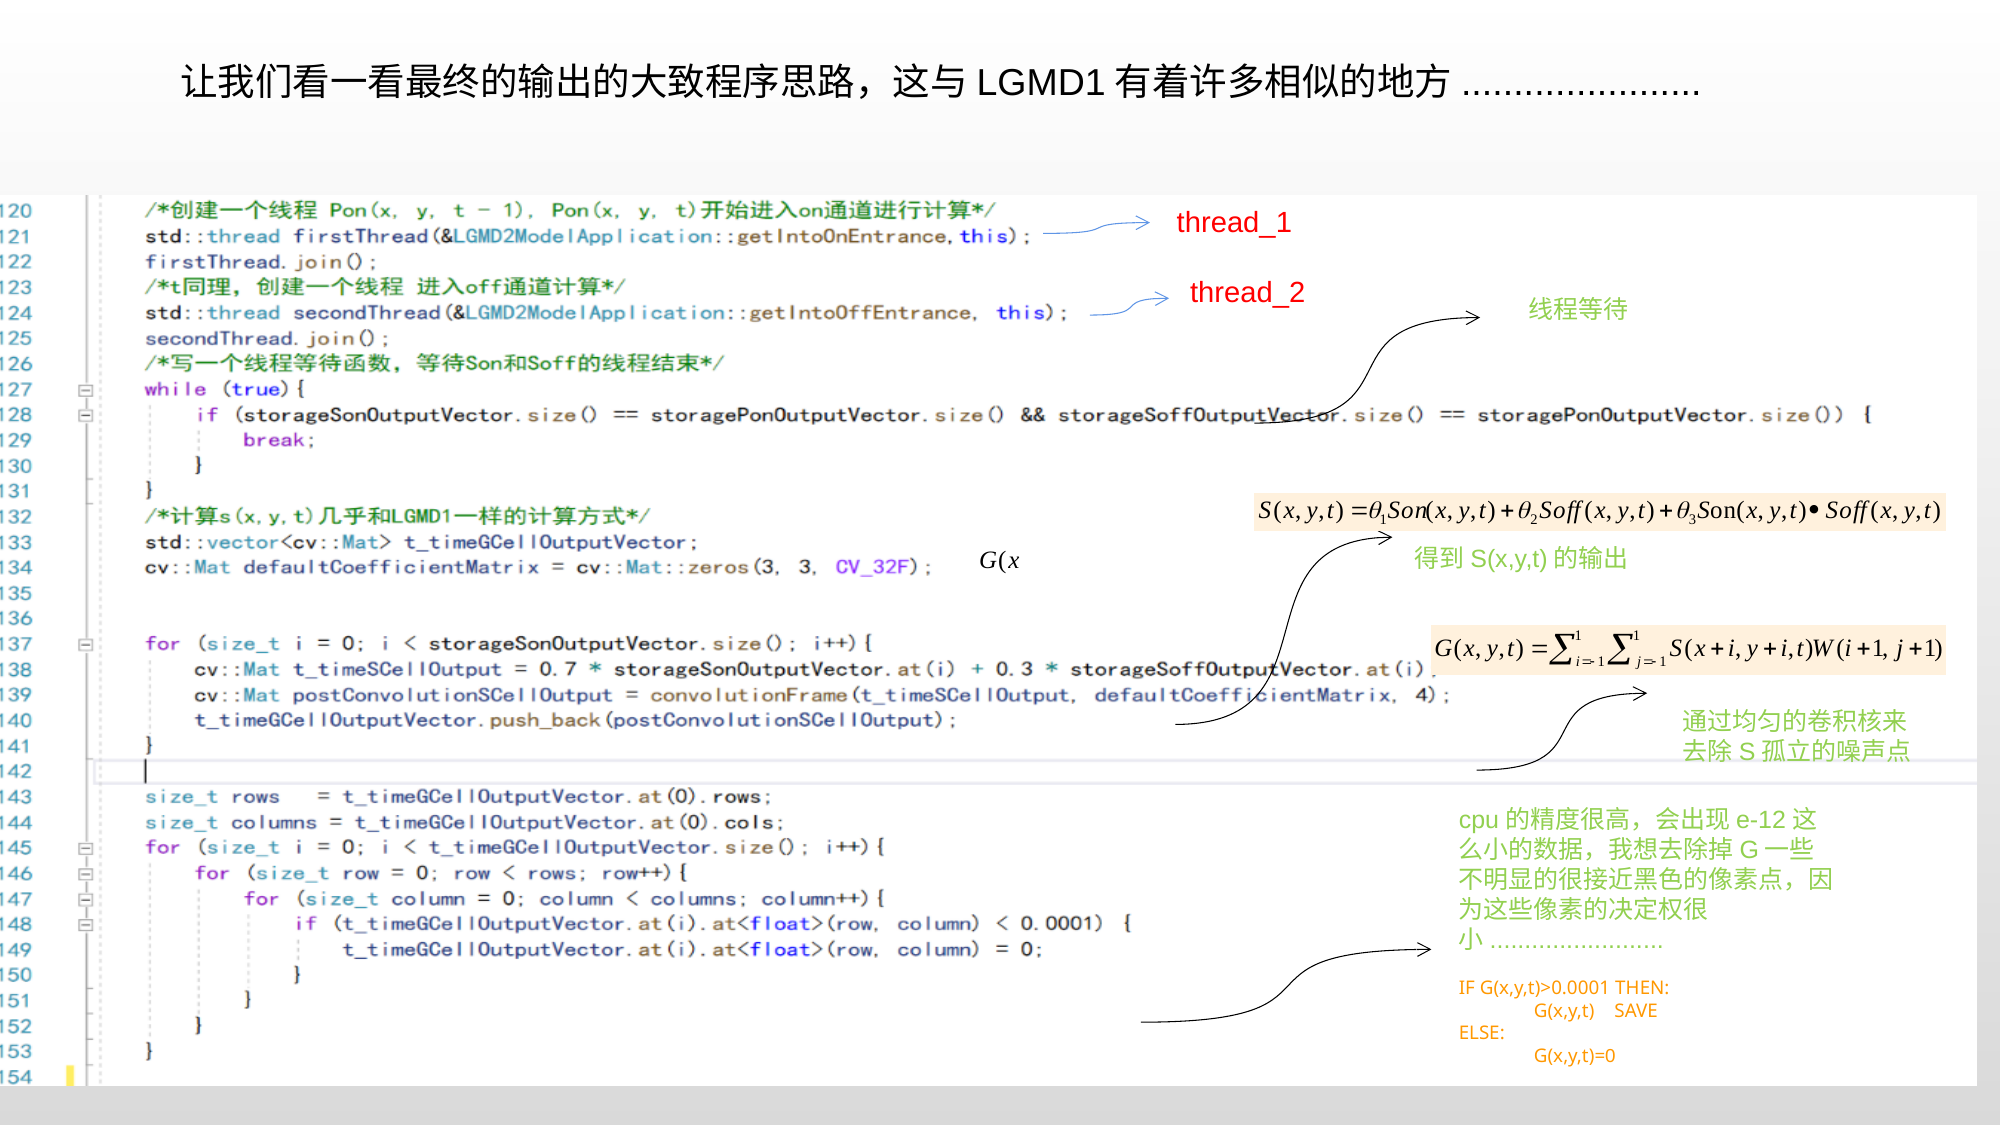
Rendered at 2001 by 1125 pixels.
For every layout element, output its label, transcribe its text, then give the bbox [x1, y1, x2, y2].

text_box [1476, 693, 1648, 771]
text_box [1254, 493, 1946, 531]
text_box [1431, 625, 1946, 676]
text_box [1254, 317, 1481, 424]
picture [0, 195, 1977, 1086]
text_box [976, 545, 1024, 580]
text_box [1089, 298, 1170, 316]
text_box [1140, 949, 1432, 1023]
text_box 让我们看一看最终的输出的大致程序思路，这与LGMD1有着许多相似的地方....................... [165, 50, 1747, 167]
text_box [1043, 222, 1150, 234]
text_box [1175, 537, 1393, 725]
